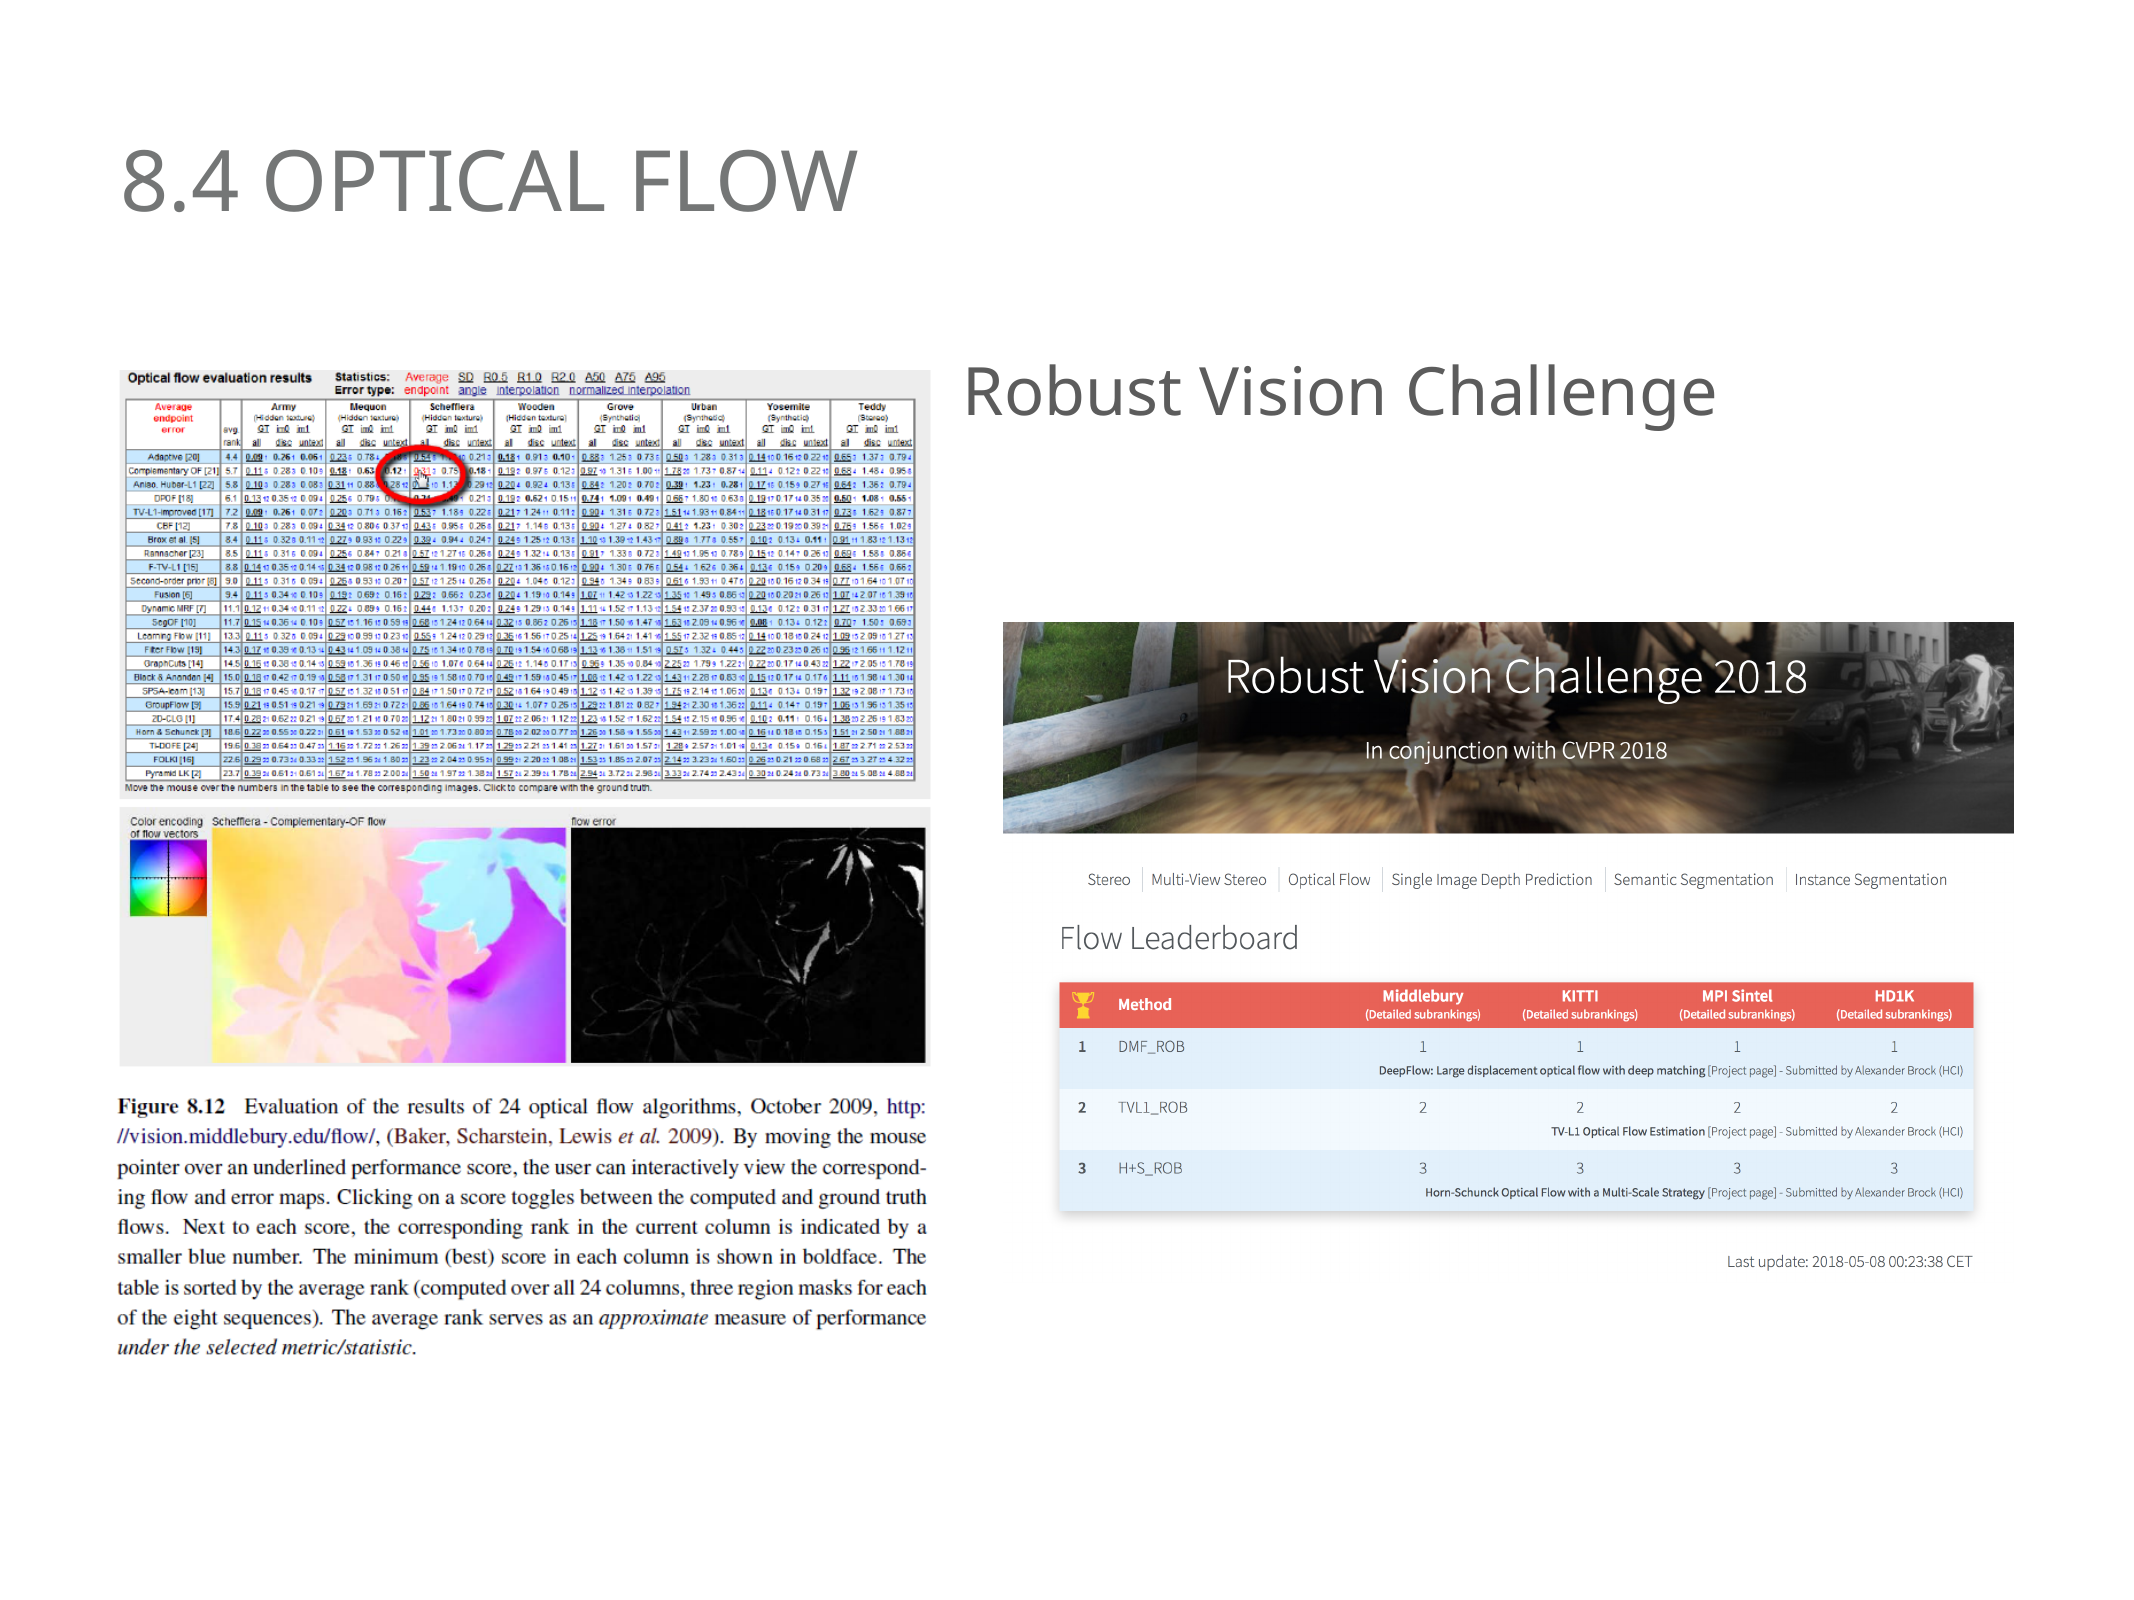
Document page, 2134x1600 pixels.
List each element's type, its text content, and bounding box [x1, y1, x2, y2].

text_box Robust Vision Challenge [955, 223, 2134, 437]
picture [1002, 621, 2014, 1283]
picture [114, 370, 934, 1360]
title 8.4 Optical Flow [111, 118, 2059, 238]
